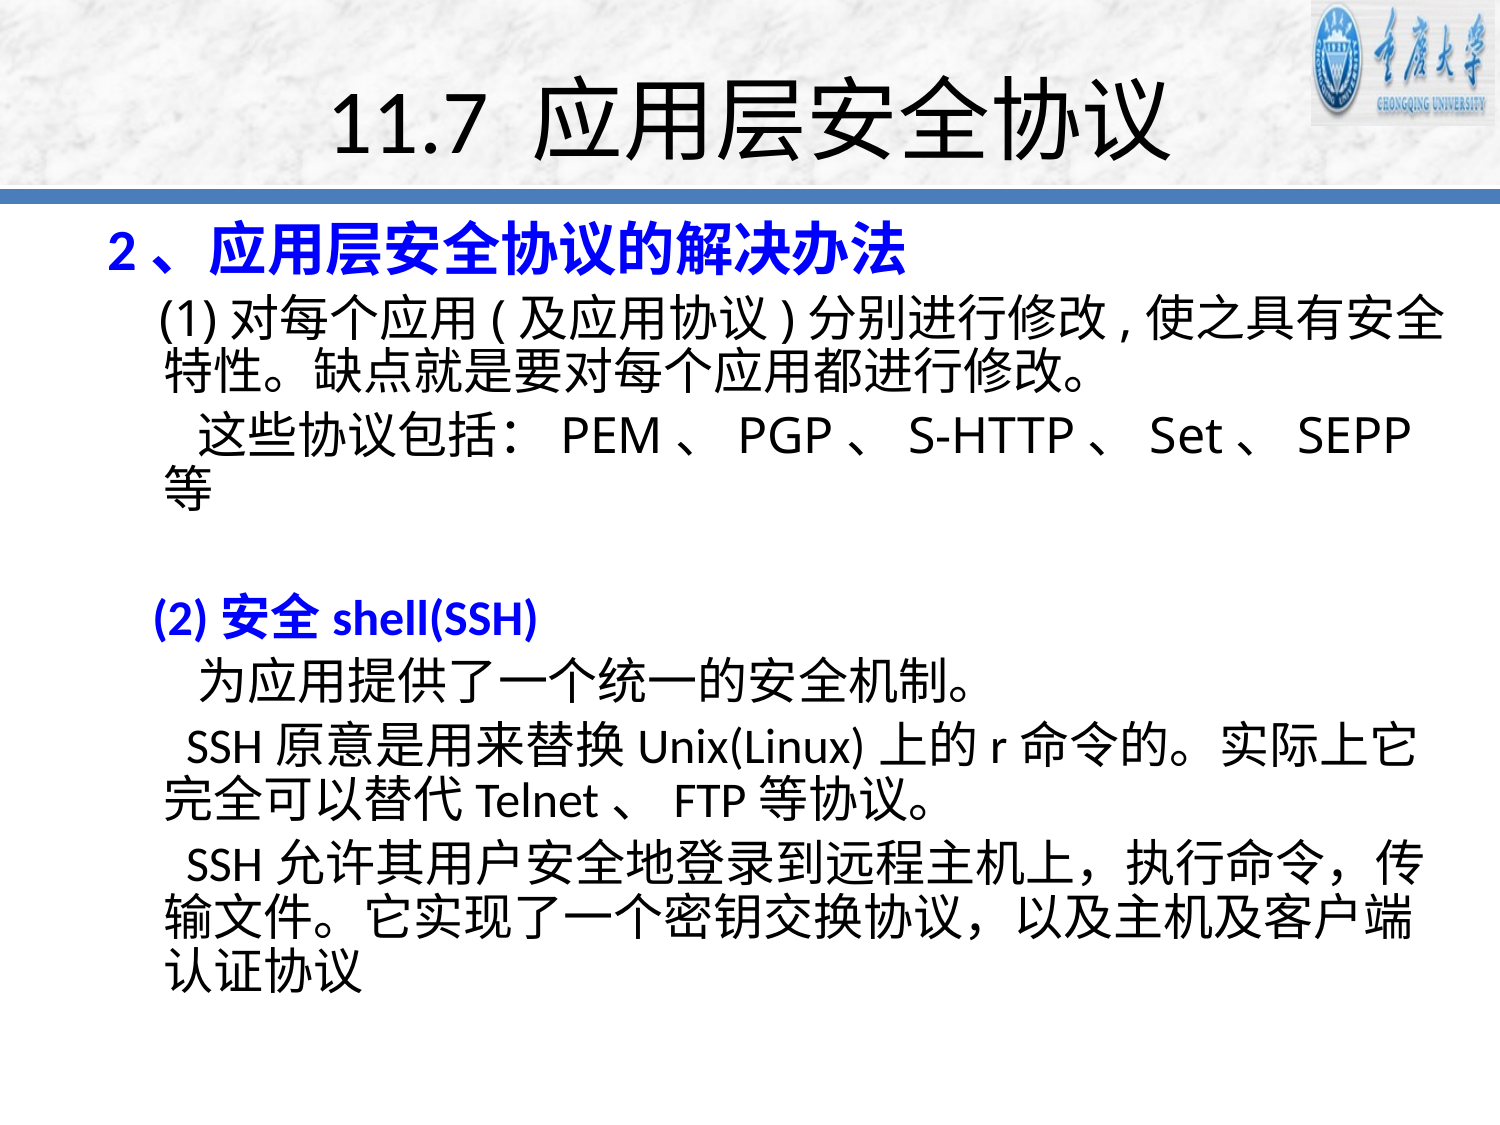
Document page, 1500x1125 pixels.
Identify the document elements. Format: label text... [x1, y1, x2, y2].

list 2、应用层安全协议的解决办法 (1)对每个应用(及应用协议)分别进行修改,使之具有安全特性。缺点就是要对每个应用都进行修改。 这些协议包括：PEM、PGP、S-HTTP、Set、SEPP等 (2)安全shell(SSH) 为应用提供了一个统一的安全机制。 SSH原意是用来替换Unix(Linux)上的r命令的。实际上它完全可以替代Telnet、FTP等协议。 SSH允许其用户安全地登录到远程主机上，执行命令，传输文件。它实现了一个密钥交换协议，以及主机及客户端认证协议 [91, 212, 1468, 976]
title 11.7 应用层安全协议 [74, 44, 1426, 189]
picture [1311, 0, 1495, 126]
